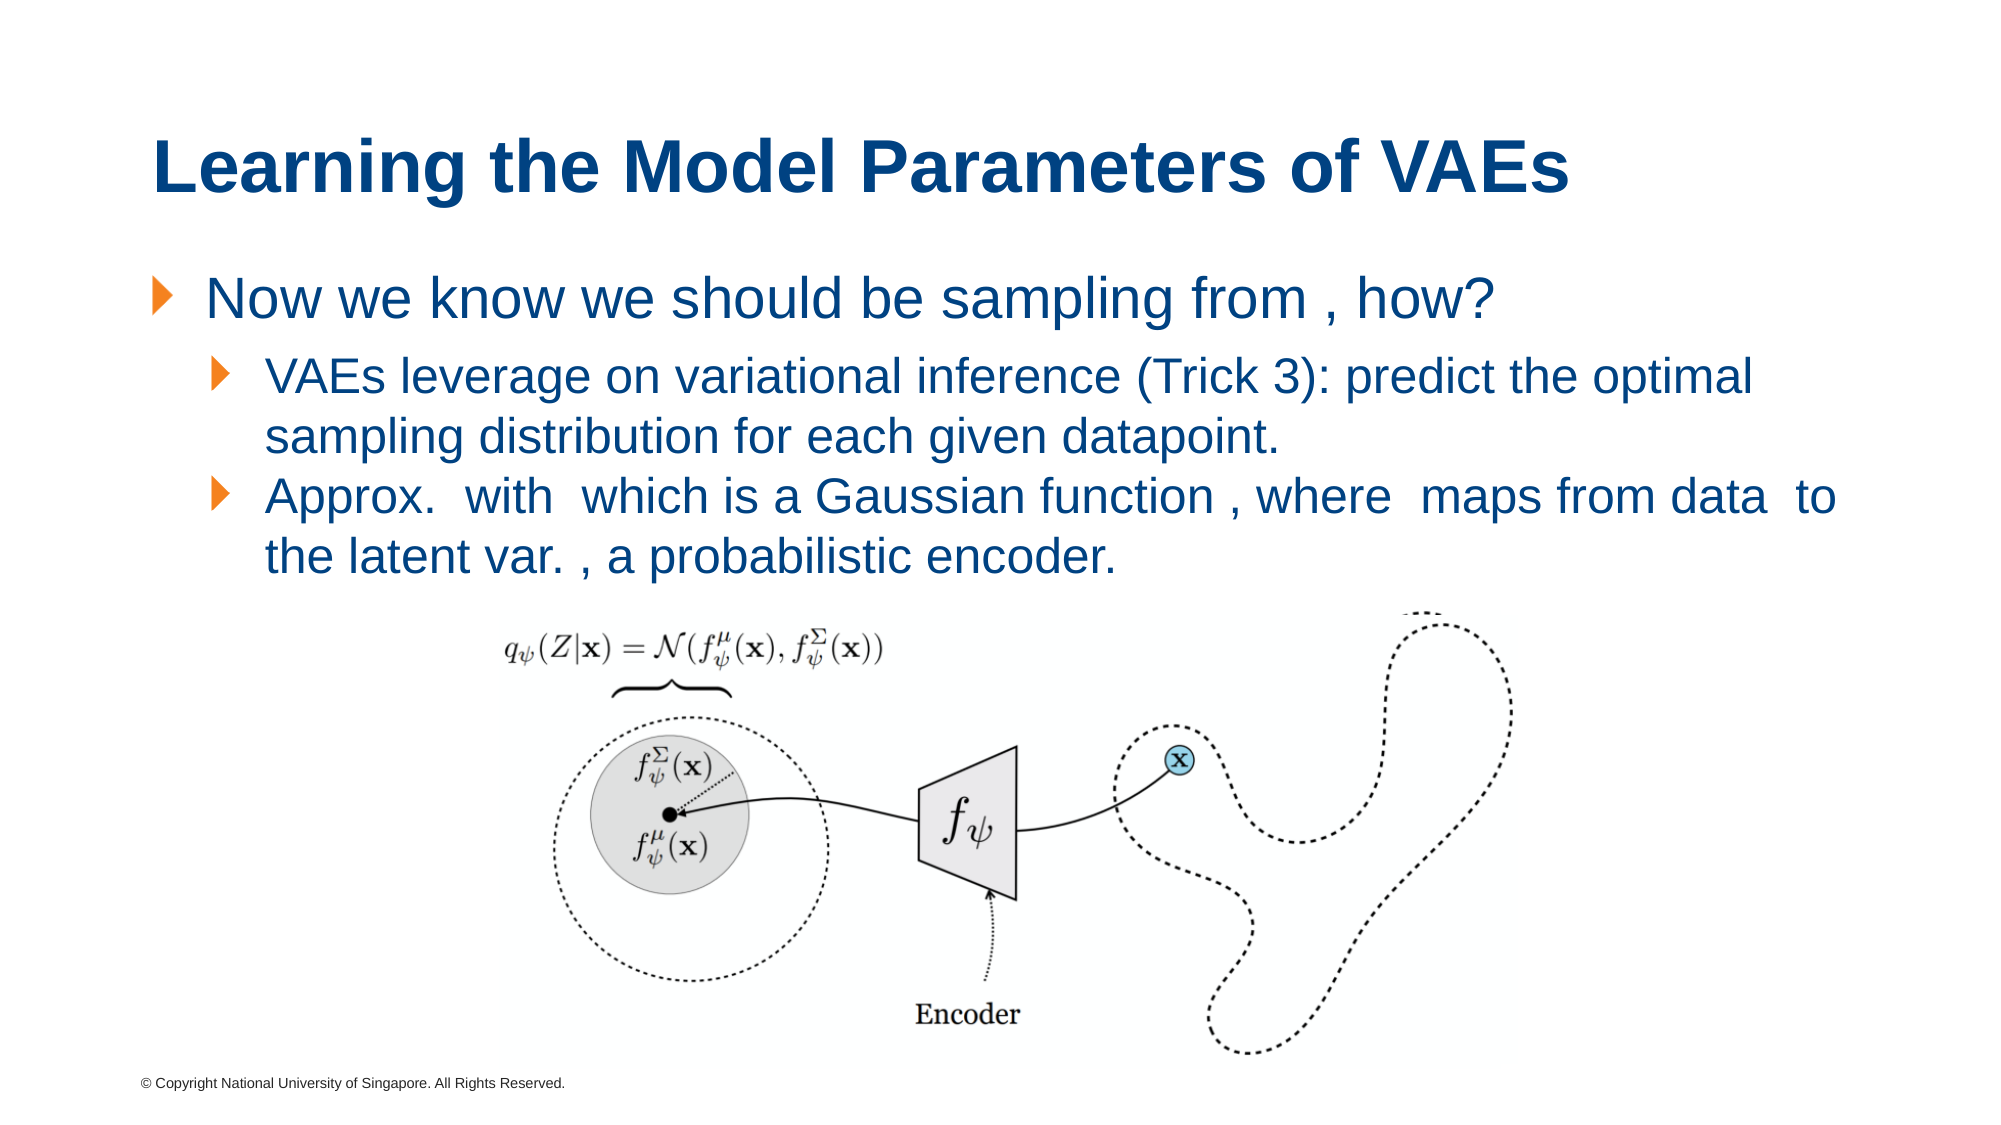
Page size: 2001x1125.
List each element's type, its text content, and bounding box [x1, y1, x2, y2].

picture [211, 475, 231, 511]
picture [152, 275, 174, 316]
title Learning the Model Parameters of VAEs [137, 84, 1863, 254]
picture [211, 355, 231, 391]
picture [499, 610, 1518, 1069]
